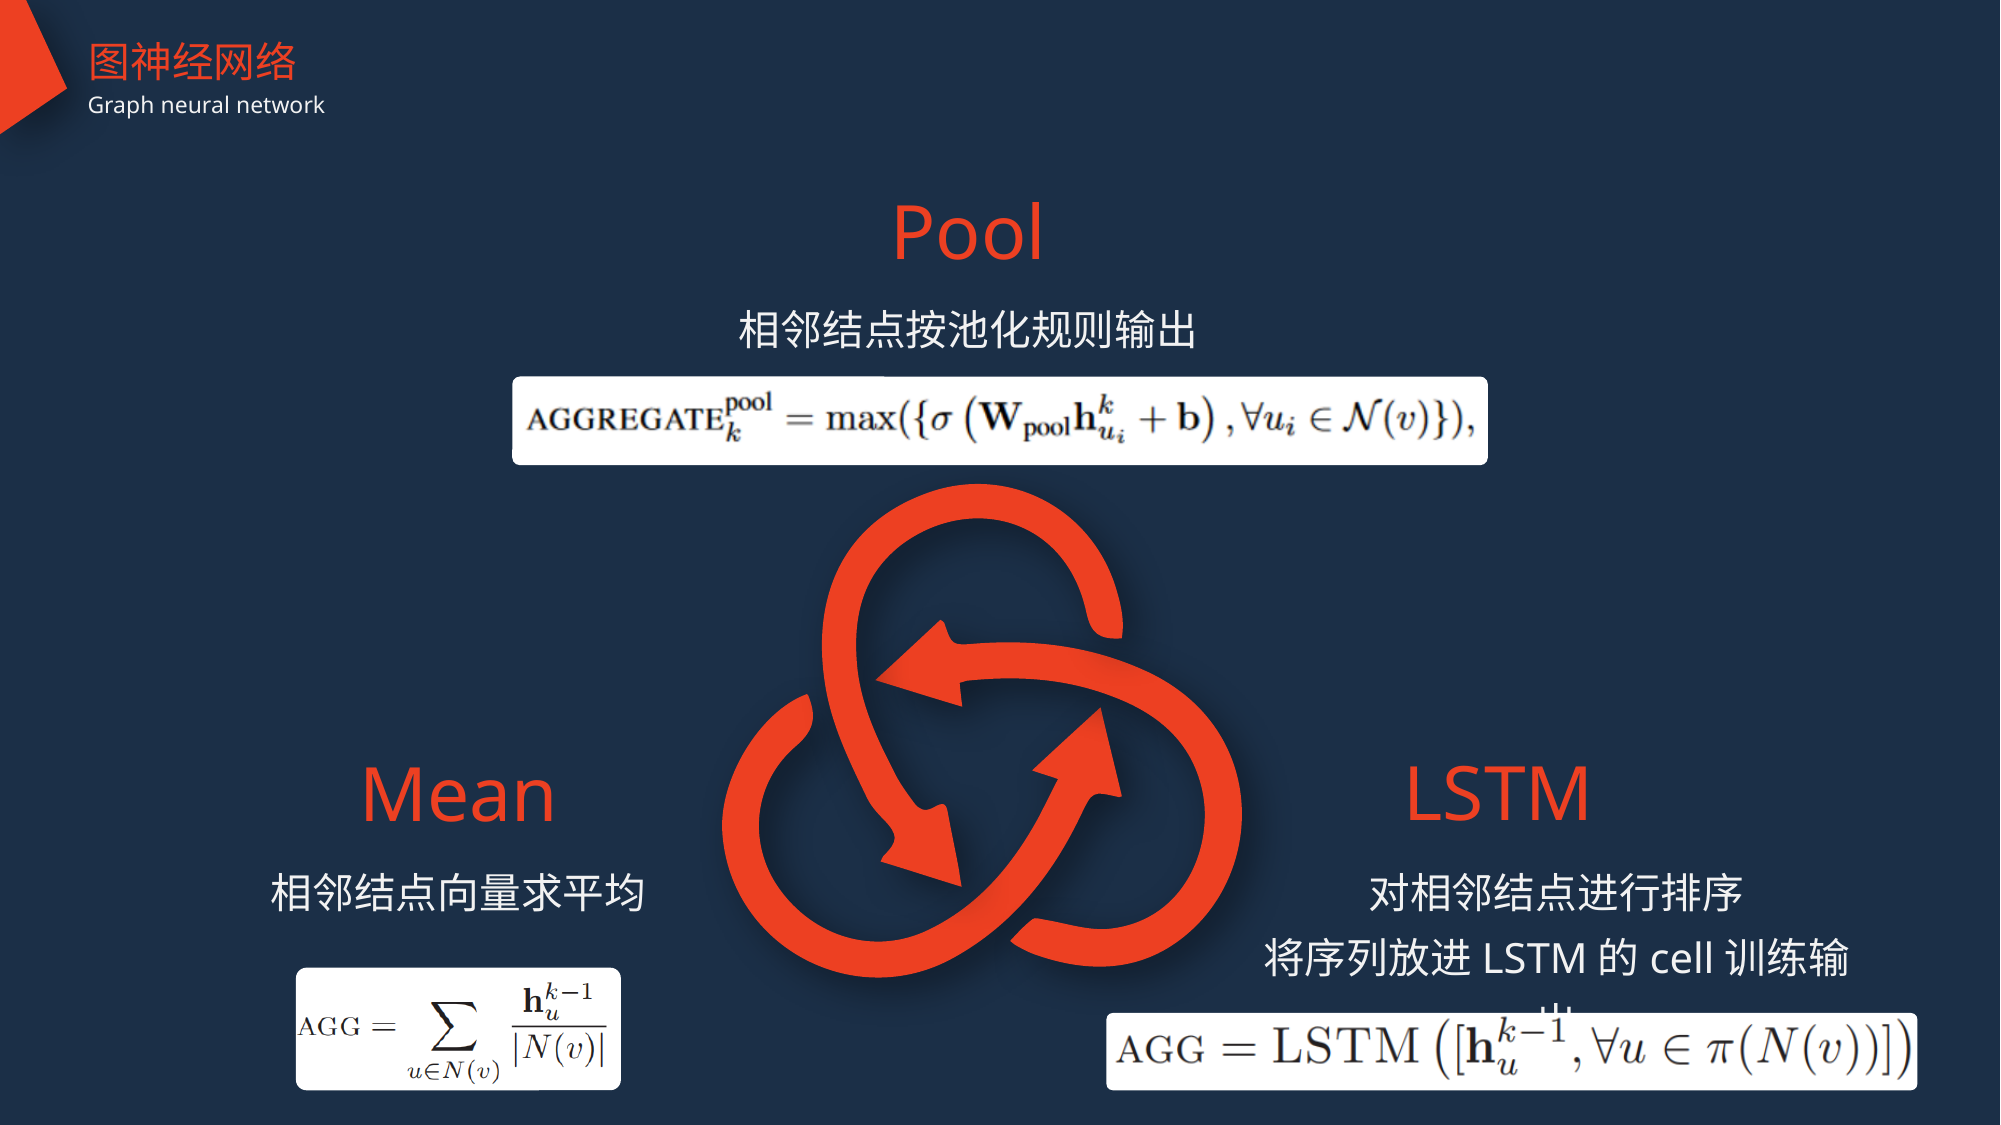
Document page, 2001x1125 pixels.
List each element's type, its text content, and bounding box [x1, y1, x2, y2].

picture [1106, 1012, 1918, 1091]
text_box Pool [858, 177, 1078, 282]
text_box [821, 483, 1123, 887]
text_box [722, 694, 1122, 978]
text_box 对相邻结点进行排序 将序列放进LSTM的cell训练输出 [1238, 844, 1875, 1012]
text_box LSTM [1362, 738, 1635, 844]
text_box [0, 0, 68, 135]
text_box 图神经网络 [73, 28, 313, 83]
picture [295, 967, 621, 1091]
text_box 相邻结点按池化规则输出 [627, 281, 1310, 362]
picture [512, 376, 1488, 466]
text_box [899, 619, 1242, 967]
text_box Graph neural network [72, 83, 532, 126]
text_box Mean [318, 738, 599, 844]
text_box 相邻结点向量求平均 [236, 844, 681, 925]
